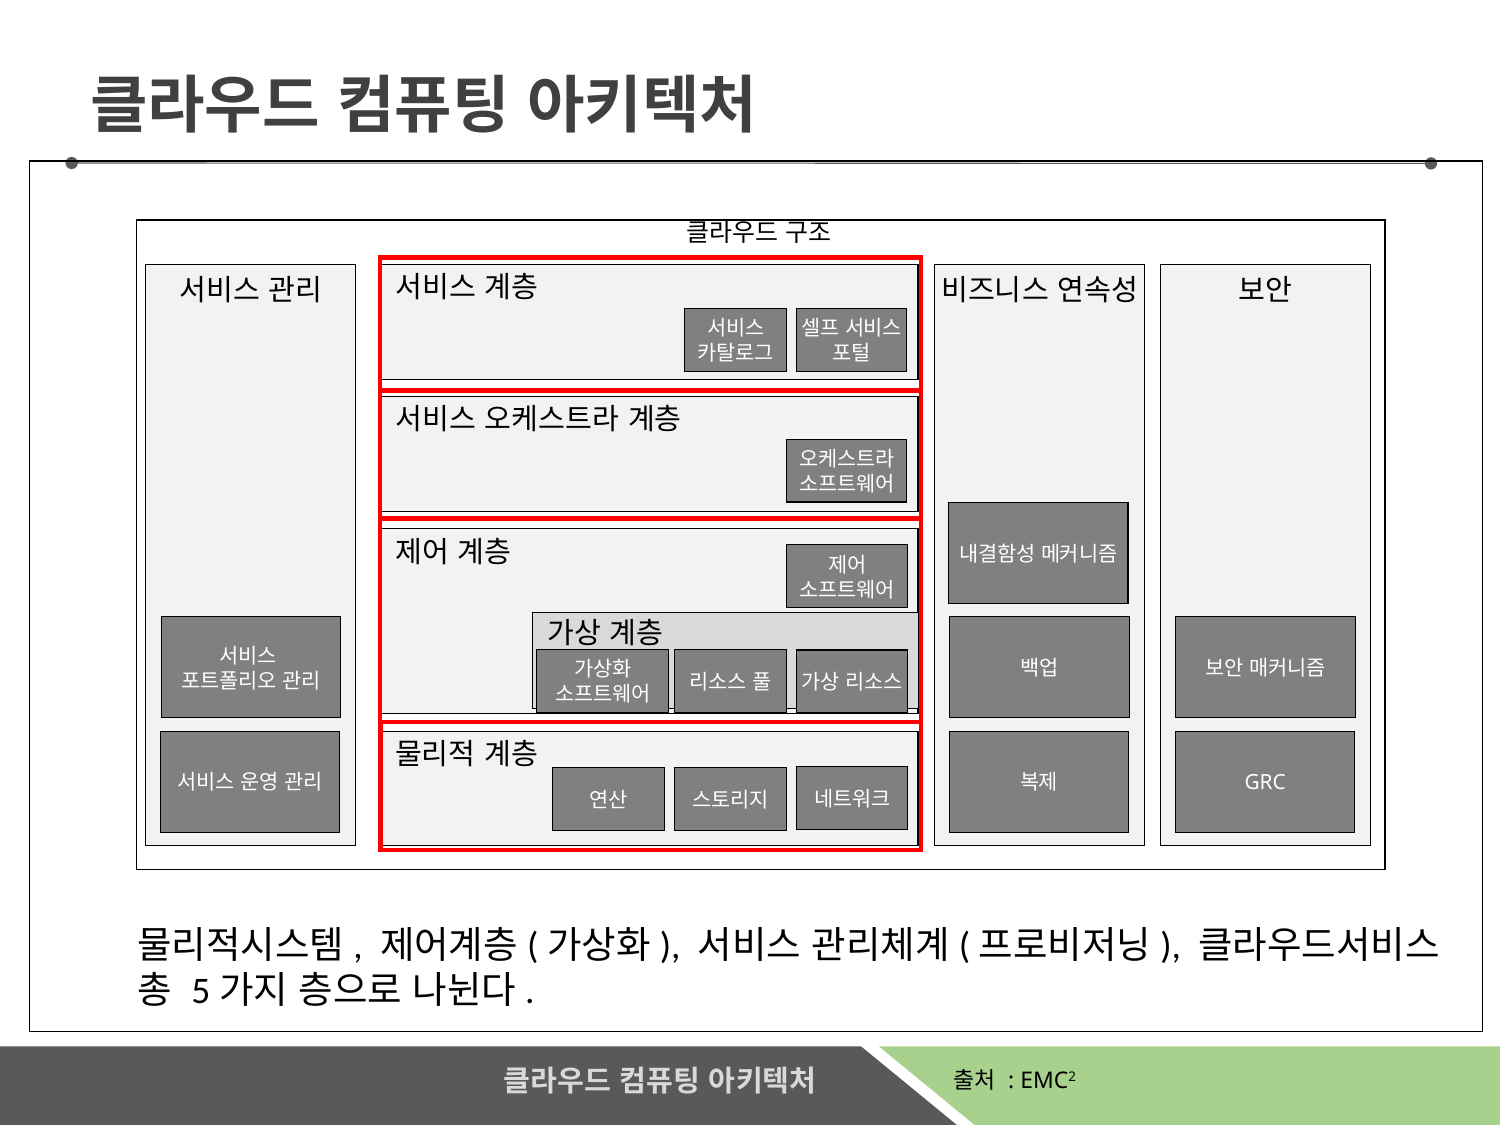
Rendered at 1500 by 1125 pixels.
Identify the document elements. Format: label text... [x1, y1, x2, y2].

text_box [876, 1045, 1500, 1125]
text_box 클라우드 컴퓨팅 아키텍처 [74, 47, 1425, 158]
text_box 클라우드 컴퓨팅 아키텍처 [23, 1054, 832, 1105]
text_box [28, 160, 1483, 1033]
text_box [136, 220, 1386, 870]
text_box 출처 : EMC2 [938, 1058, 1091, 1101]
text_box [0, 1045, 959, 1125]
